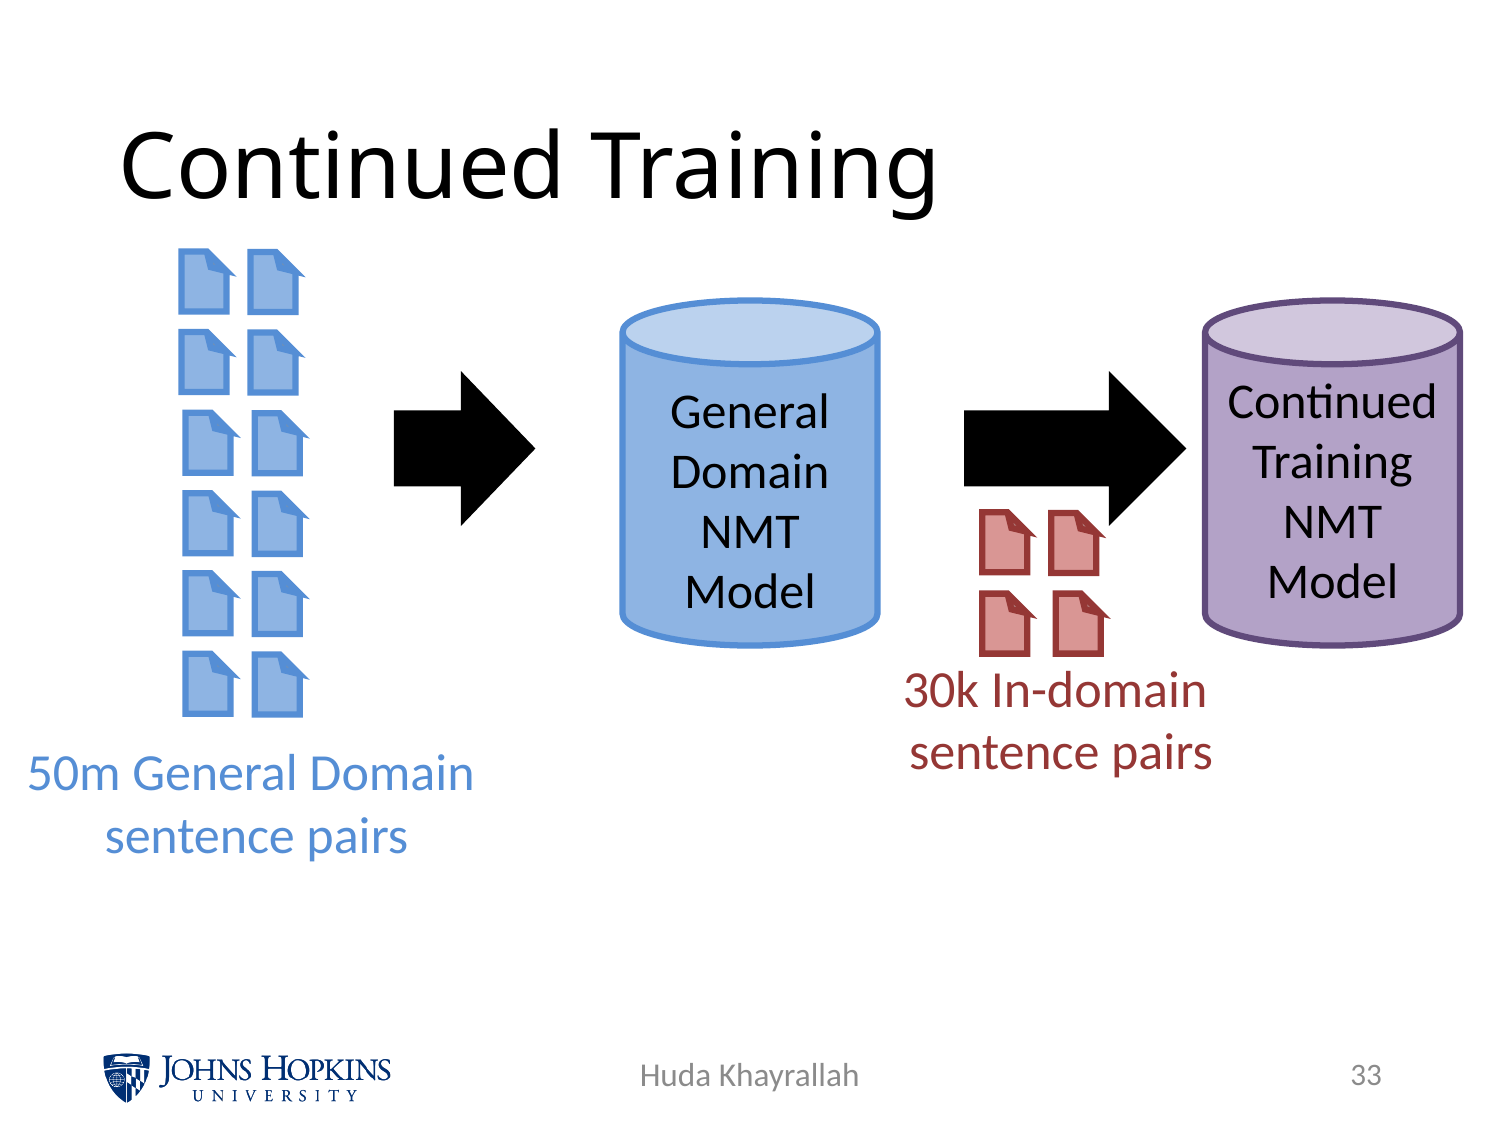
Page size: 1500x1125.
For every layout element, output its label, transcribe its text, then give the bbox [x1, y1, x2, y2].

text_box [981, 593, 1029, 655]
text_box [254, 493, 302, 555]
text_box [185, 412, 233, 474]
text_box General Domain NMT Model [621, 299, 879, 647]
text_box [395, 376, 533, 521]
text_box [249, 251, 298, 313]
text_box [180, 331, 229, 393]
footer Huda Khayrallah [496, 1042, 1004, 1103]
text_box [180, 250, 229, 312]
text_box [254, 653, 302, 716]
text_box [254, 412, 302, 474]
text_box [185, 492, 233, 554]
text_box [249, 332, 298, 394]
text_box [1055, 593, 1103, 655]
text_box Continued Training NMT Model [1204, 299, 1461, 647]
title Continued Training [103, 59, 1397, 278]
text_box [966, 376, 1184, 521]
slide_number 32 [1059, 1042, 1397, 1103]
text_box [1050, 512, 1098, 574]
text_box 30k In-domain sentence pairs [842, 647, 1269, 788]
text_box [185, 653, 233, 715]
text_box [254, 573, 302, 635]
text_box 50m General Domain sentence pairs [0, 731, 507, 872]
text_box [185, 572, 233, 634]
text_box [981, 511, 1029, 573]
